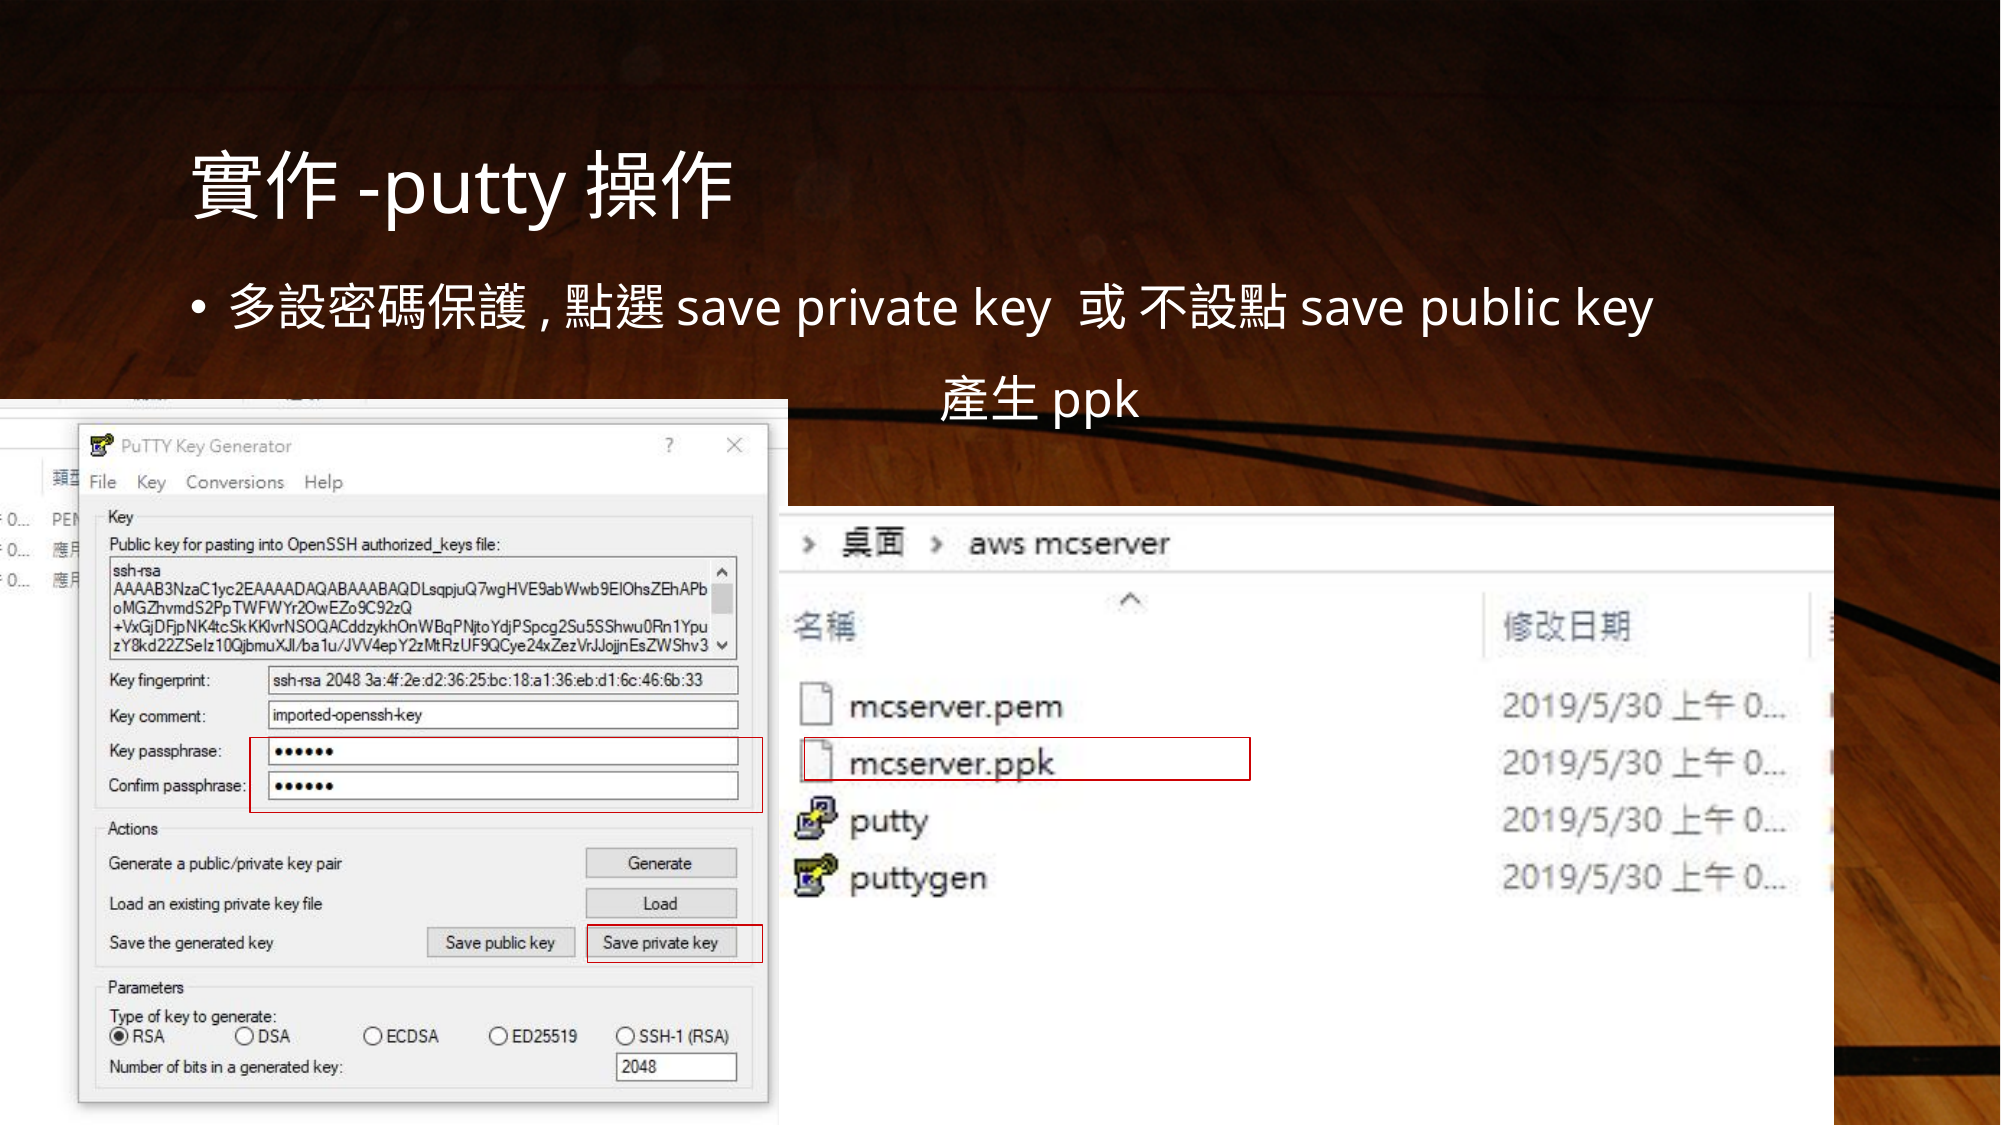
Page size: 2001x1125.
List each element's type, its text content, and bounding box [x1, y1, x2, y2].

title 實作-putty操作 [174, 50, 1825, 238]
list 多設密碼保護,點選save private key 或 不設點save public key 產生ppk [174, 275, 1825, 506]
picture [0, 0, 2001, 1125]
